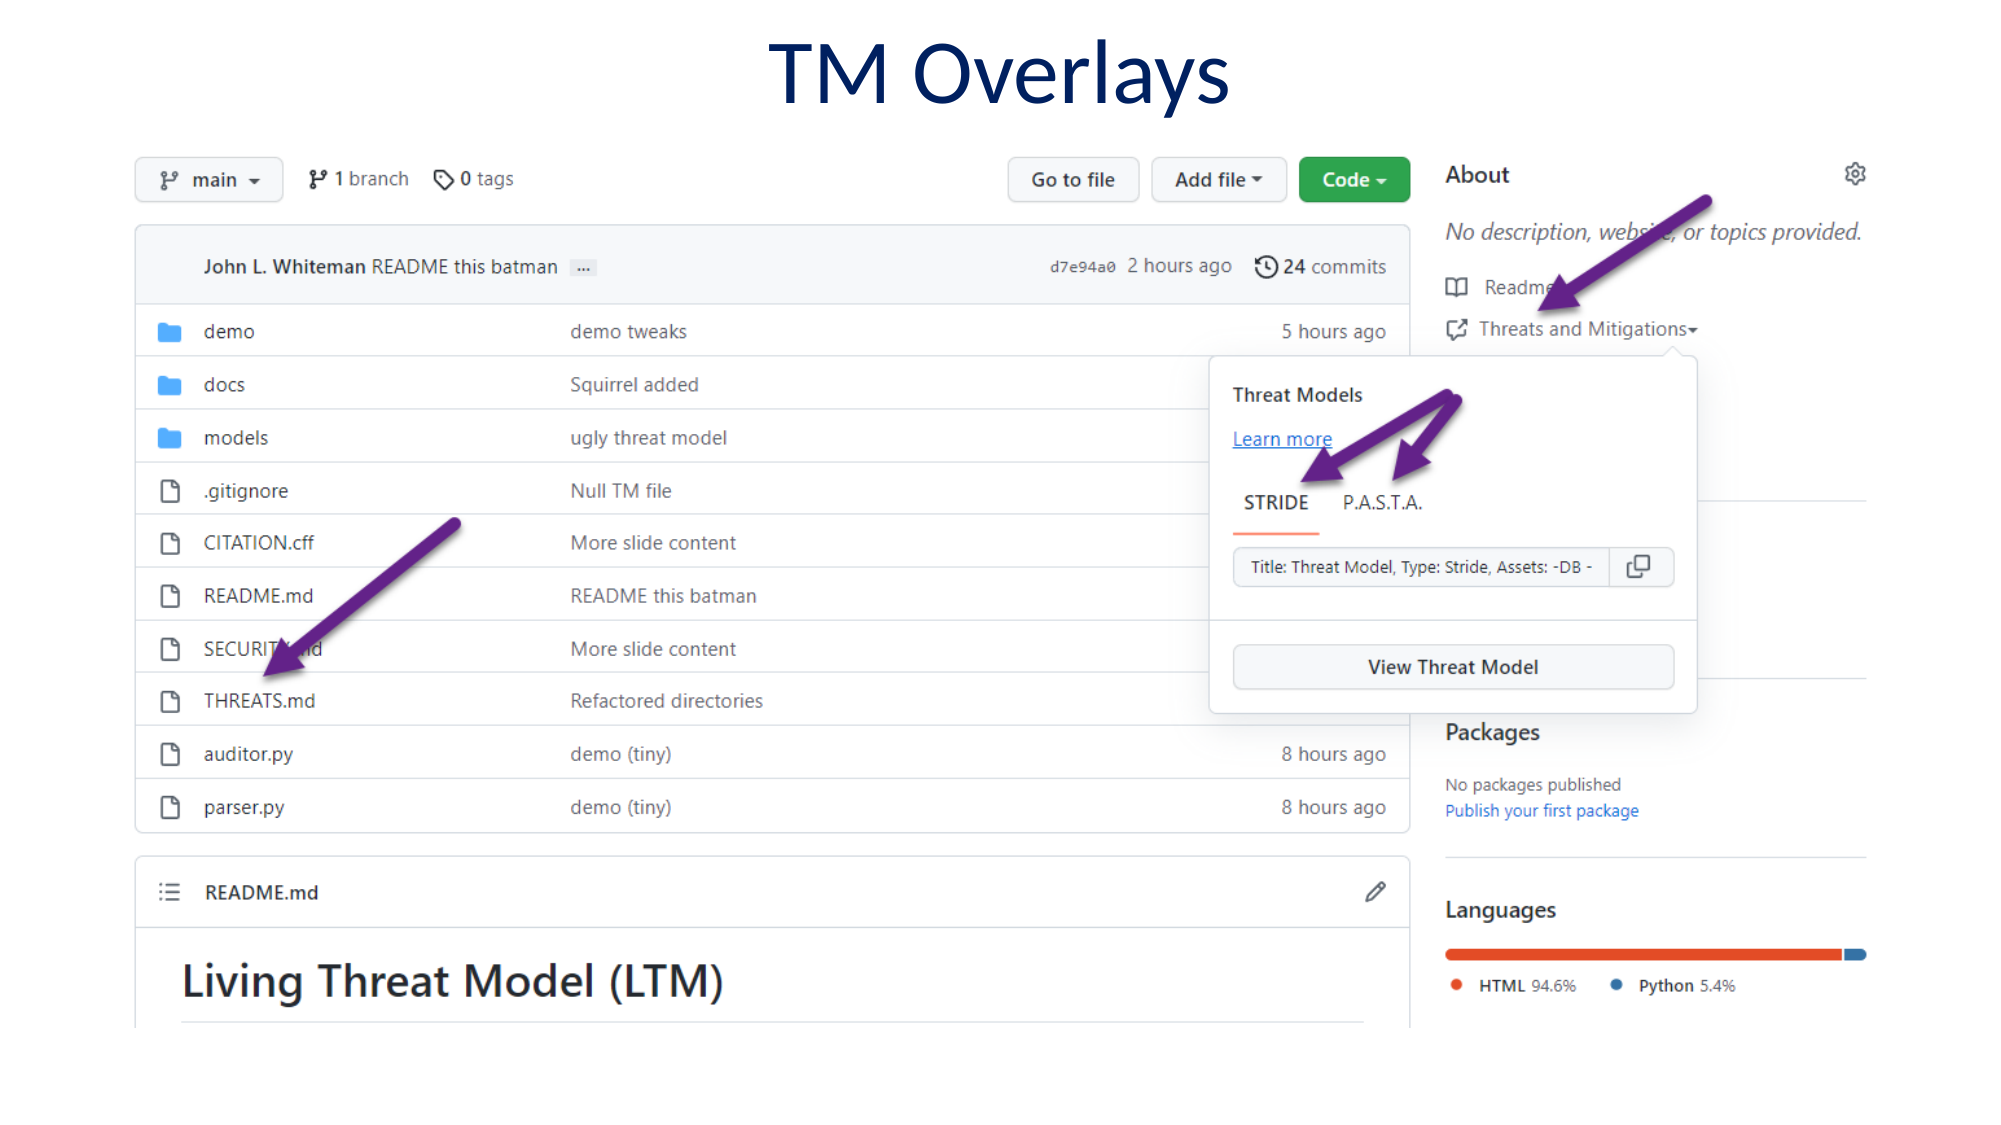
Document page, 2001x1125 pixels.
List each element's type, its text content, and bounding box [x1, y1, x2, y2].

picture [114, 144, 1886, 1028]
title TM Overlays [33, 2, 1967, 145]
